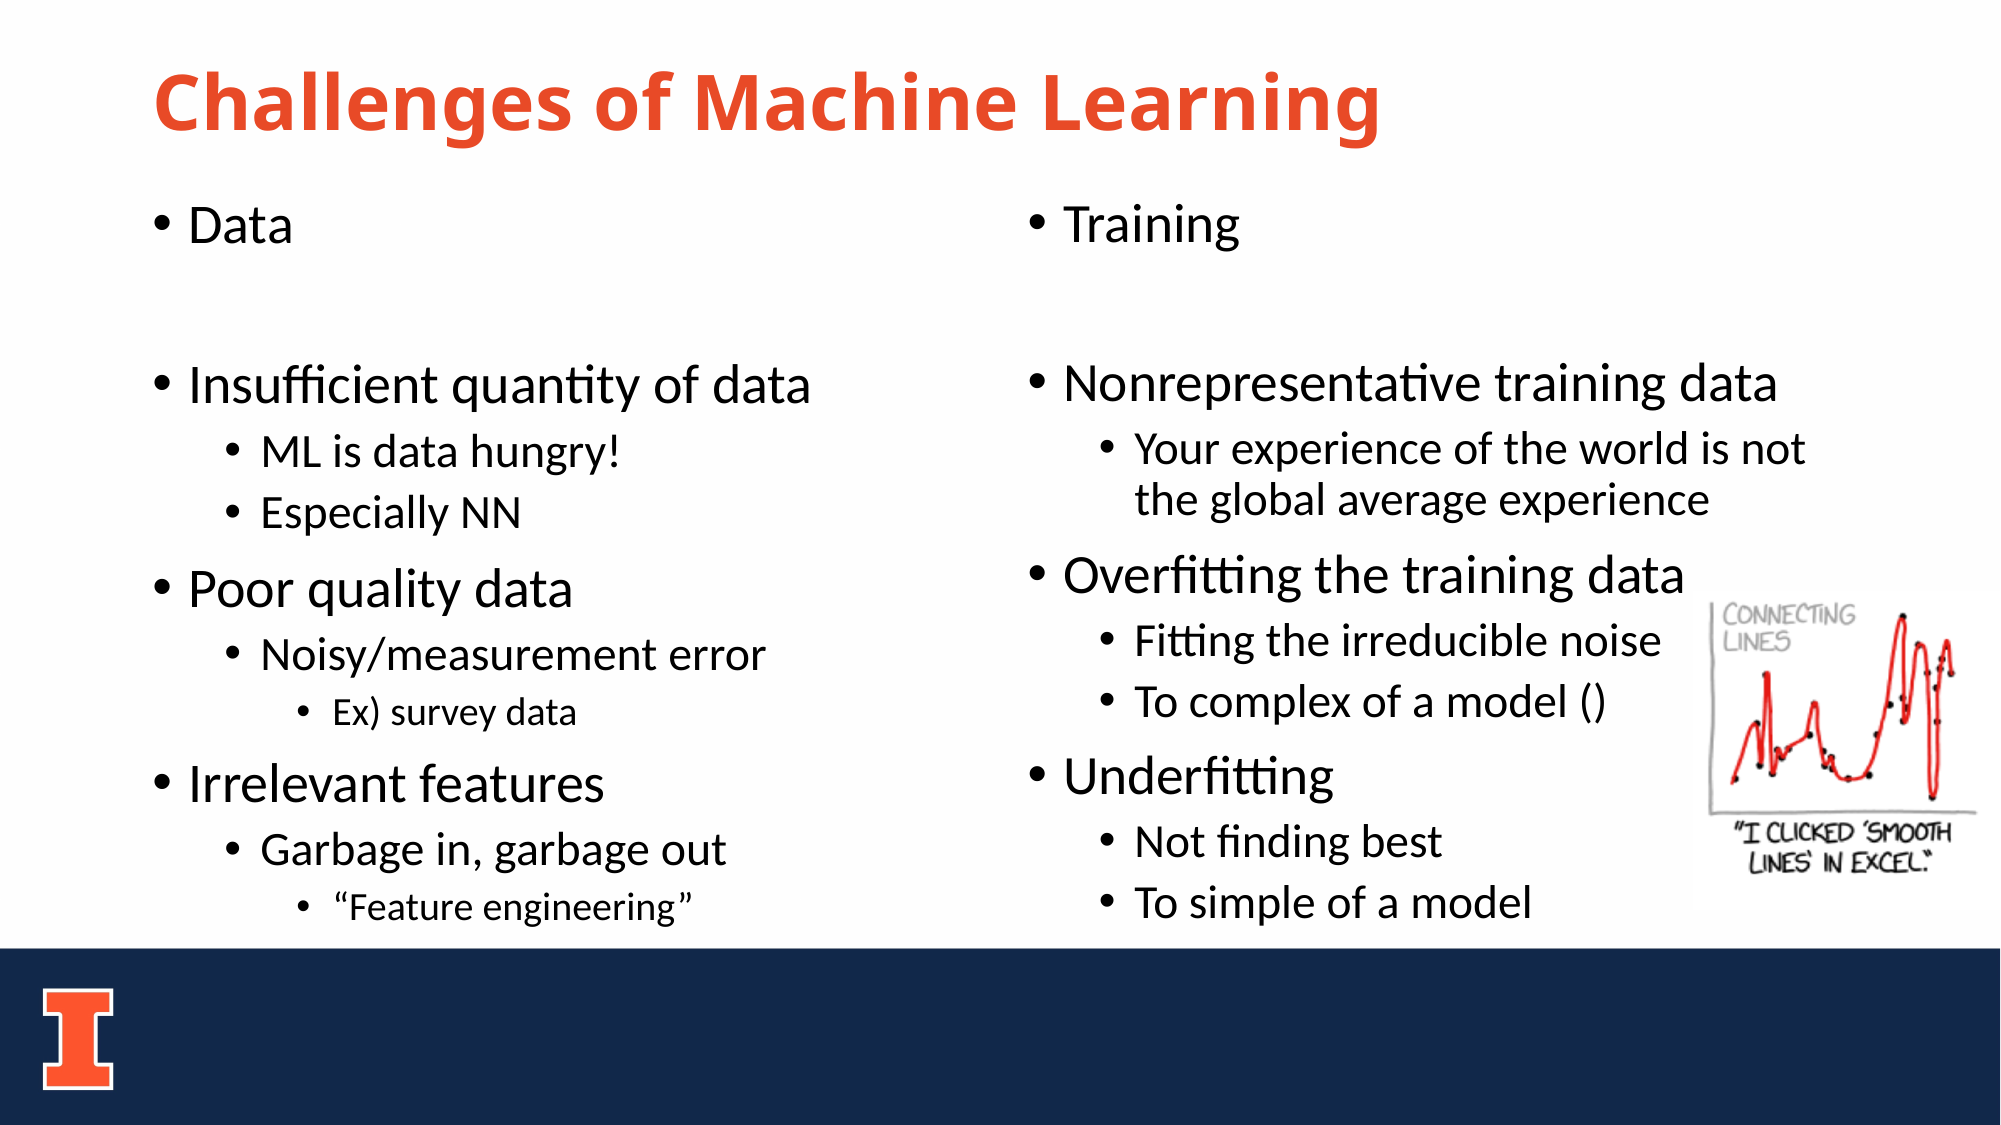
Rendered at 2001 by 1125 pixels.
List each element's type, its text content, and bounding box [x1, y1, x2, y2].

picture [0, 0, 2001, 1125]
title Challenges of Machine Learning [137, 56, 1863, 155]
list Data Insufficient quantity of data ML is data hungry! Especially NN Poor quality data Noisy/measurement error Ex) survey data Irrelevant features Garbage in, garbage out “Feature engineering” [137, 187, 988, 939]
